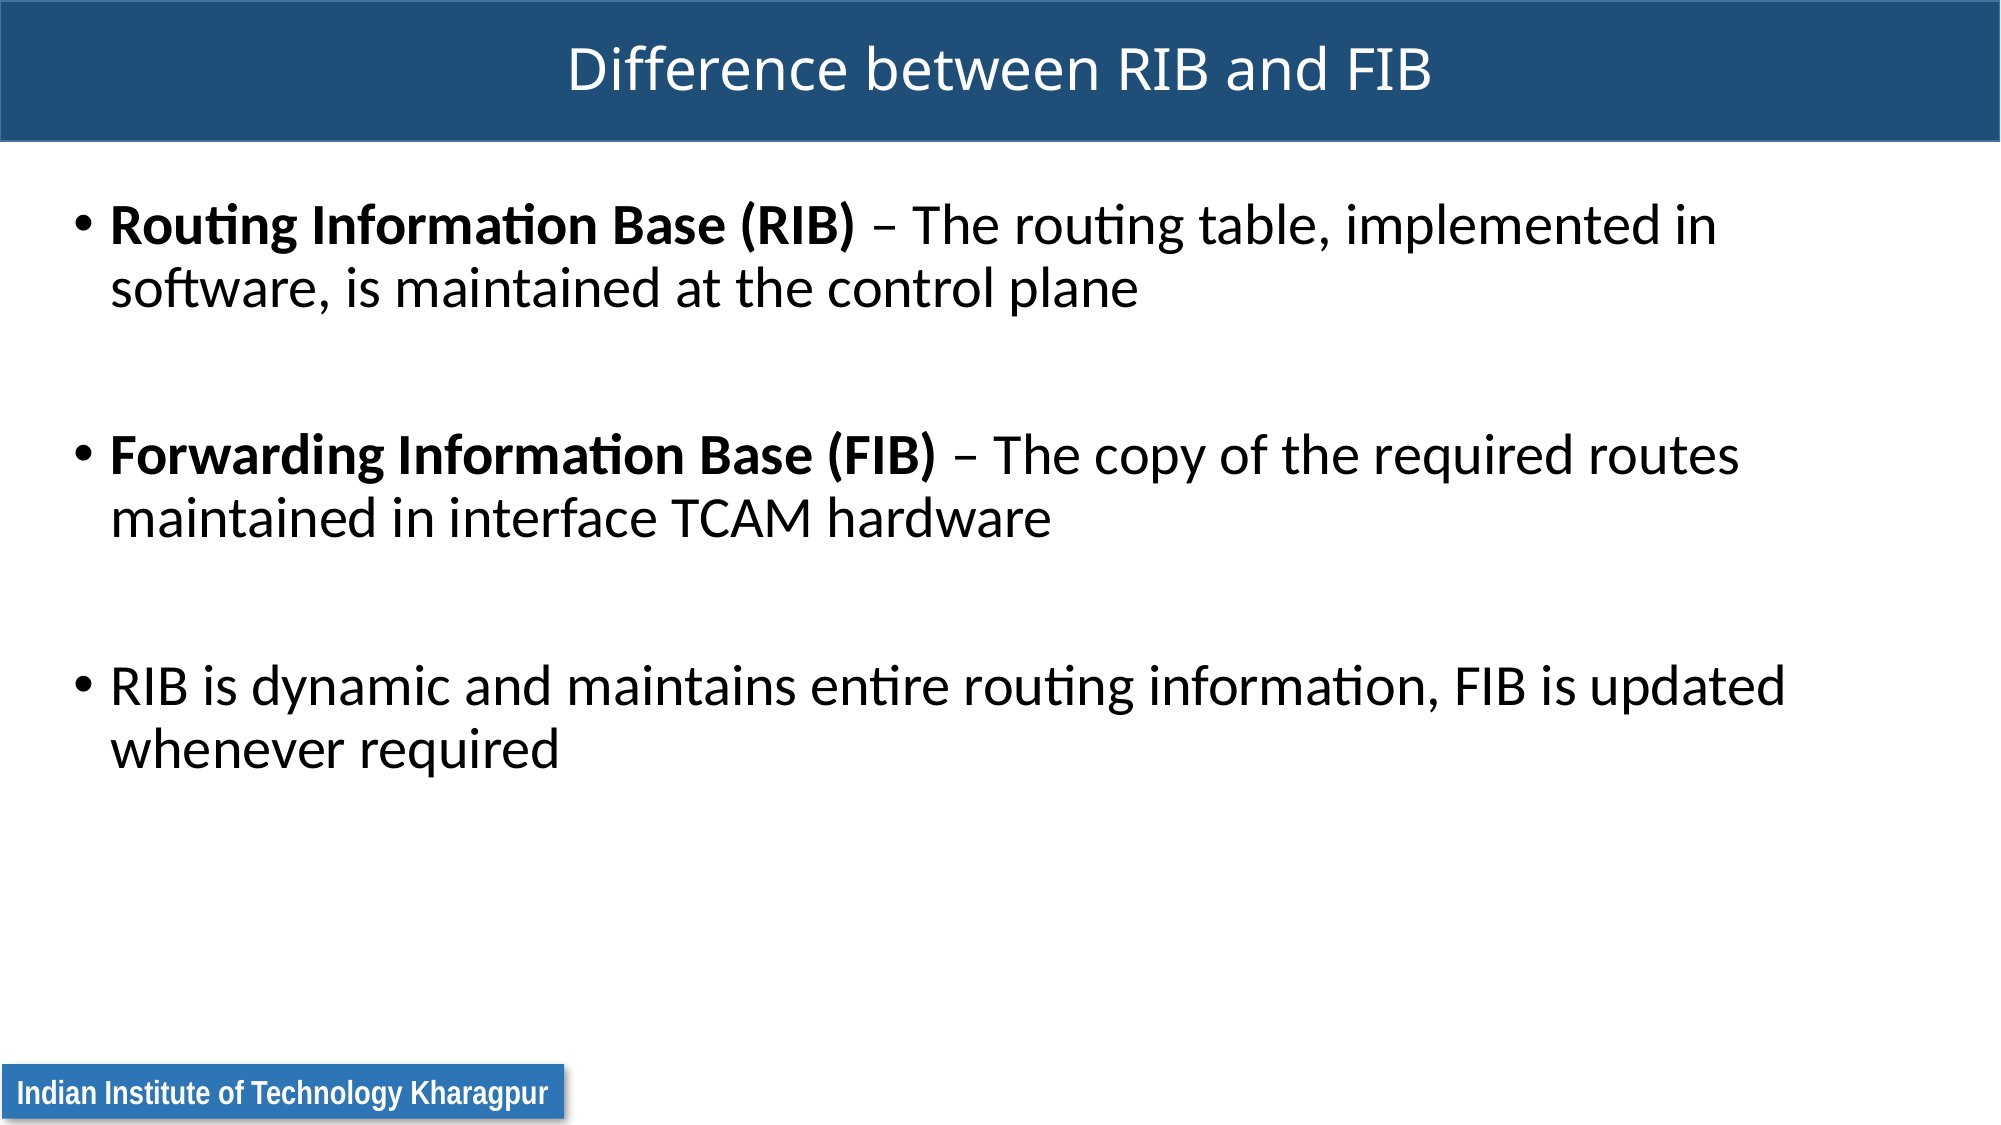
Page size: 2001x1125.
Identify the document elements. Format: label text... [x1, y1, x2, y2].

title Difference between RIB and FIB [0, 1, 2000, 141]
list Routing Information Base (RIB) – The routing table, implemented in software, is maintained at the control plane Forwarding Information Base (FIB) – The copy of the required routes maintained in interface TCAM hardware RIB is dynamic and maintains entire routing information, FIB is updated whenever required [58, 186, 1954, 1065]
